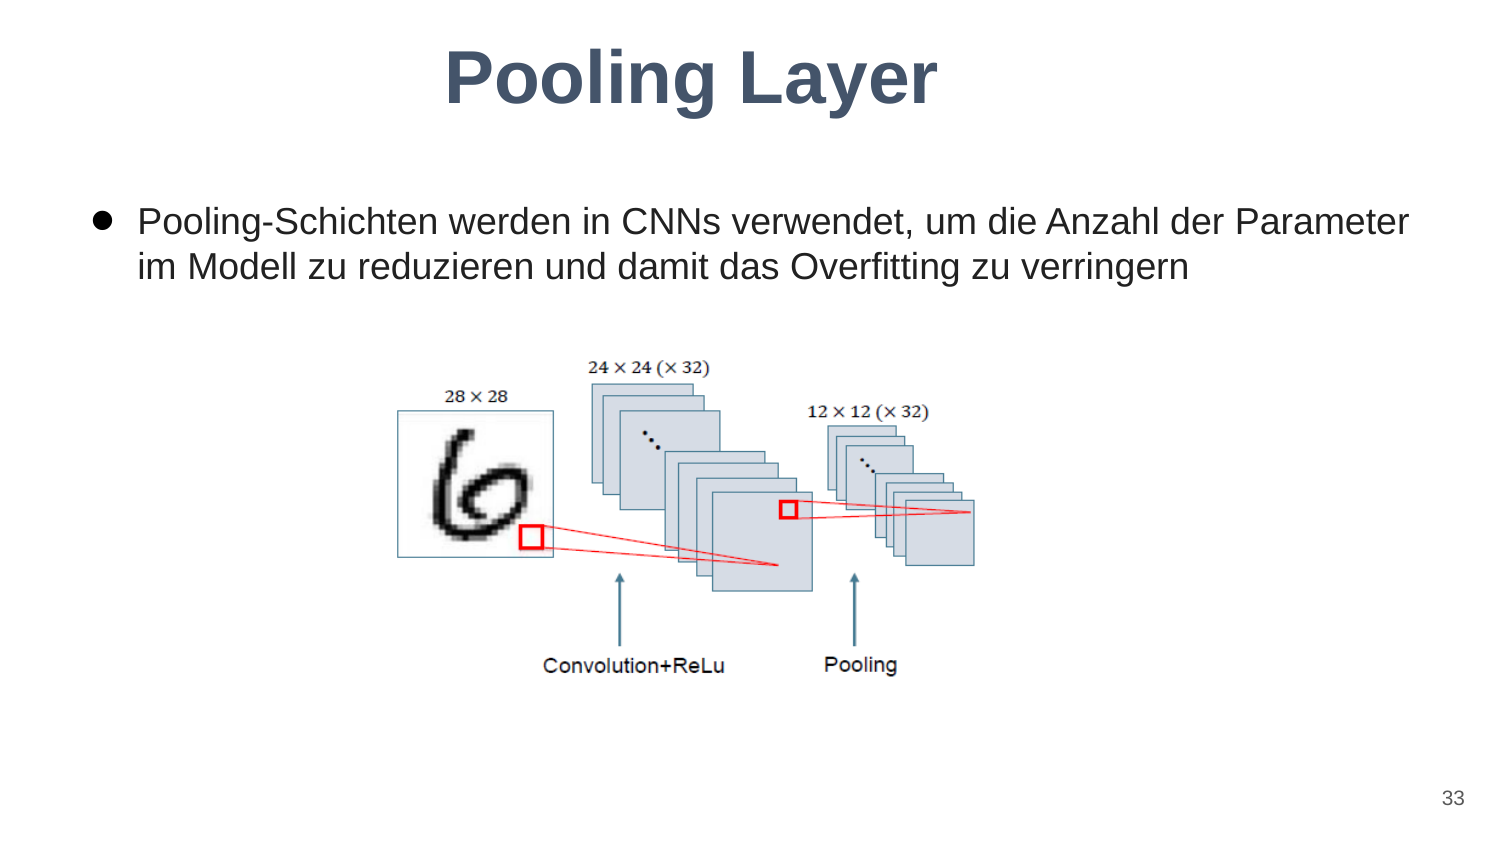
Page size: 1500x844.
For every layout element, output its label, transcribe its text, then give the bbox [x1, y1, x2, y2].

picture [316, 322, 1016, 731]
text_box Pooling-Schichten werden in CNNs verwendet, um die Anzahl der Parameter im Modell zu reduzieren und damit das Overfitting zu verringern [75, 190, 1449, 295]
title Pooling Layer [51, 13, 1449, 108]
slide_number 33 [1389, 764, 1480, 830]
